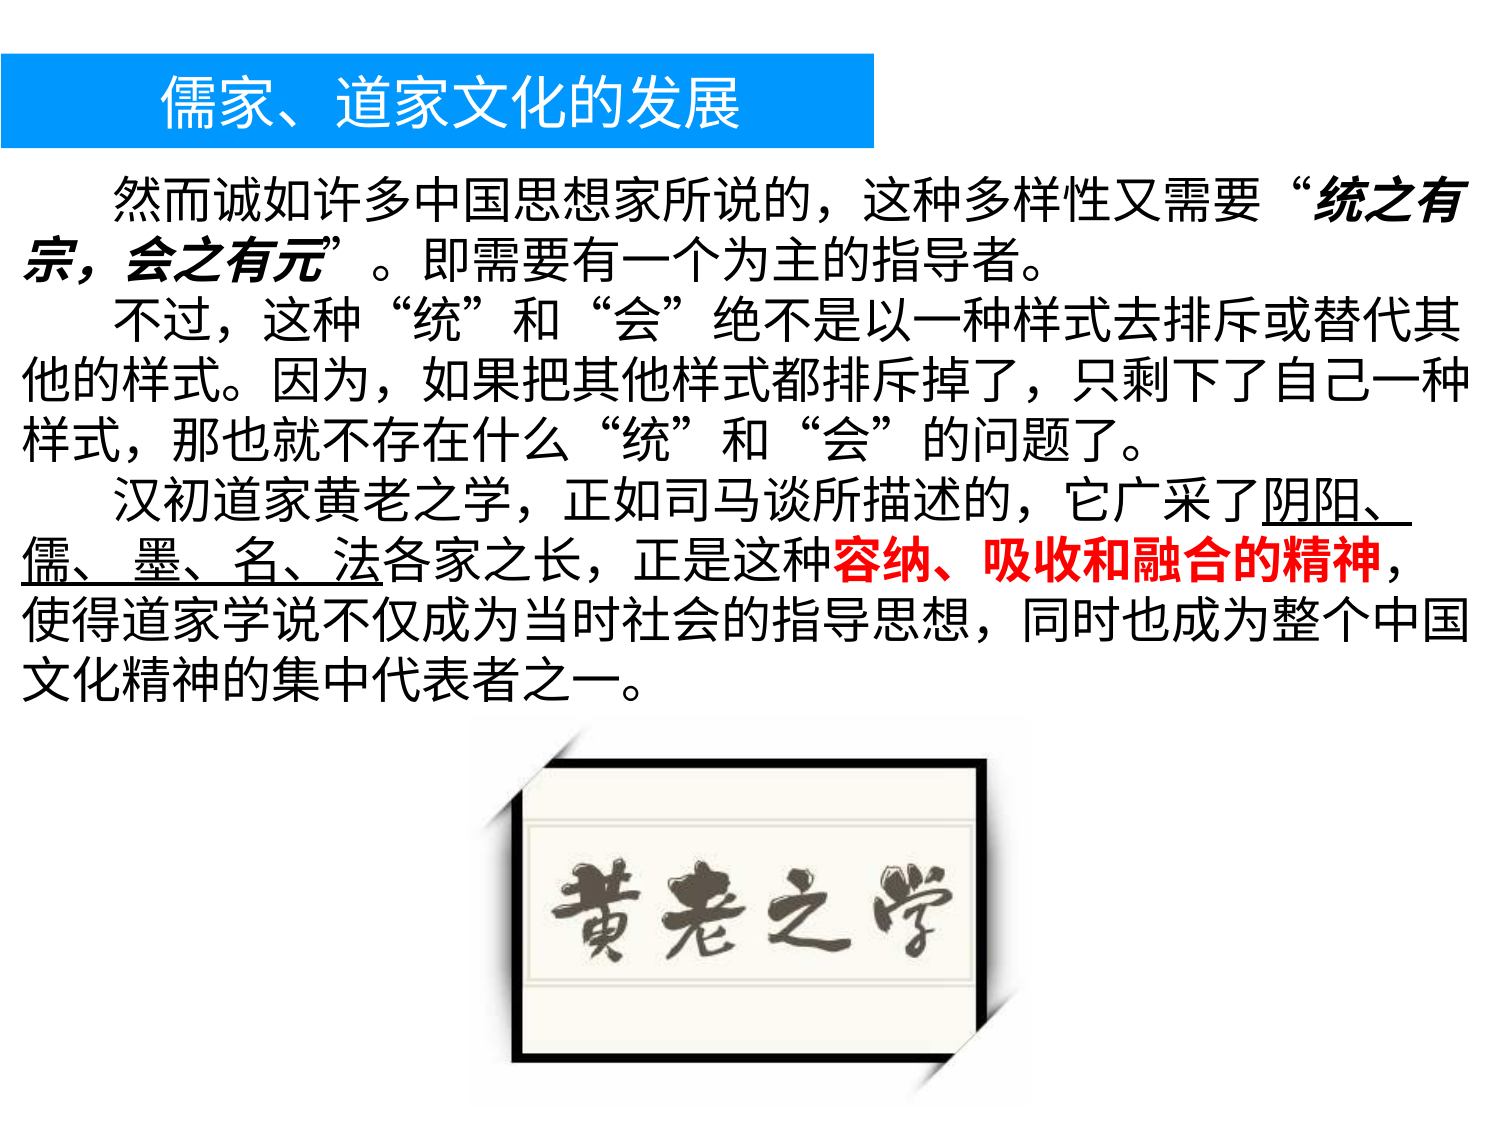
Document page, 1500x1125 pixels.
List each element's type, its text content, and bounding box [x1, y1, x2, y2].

text_box 然而诚如许多中国思想家所说的，这种多样性又需要“统之有宗，会之有元”。即需要有一个为主的指导者。 不过，这种“统”和“会”绝不是以一种样式去排斥或替代其他的样式。因为，如果把其他样式都排斥掉了，只剩下了自己一种样式，那也就不存在什么“统”和“会”的问题了。 汉初道家黄老之学，正如司马谈所描述的，它广采了阴阳、儒、 墨、名、法各家之长，正是这种容纳、吸收和融合的精神，使得道家学说不仅成为当时社会的指导思想，同时也成为整个中国文化精神的集中代表者之一。 [6, 160, 1493, 716]
text_box 儒家、道家文化的发展 [1, 53, 874, 149]
picture [468, 715, 1031, 1107]
